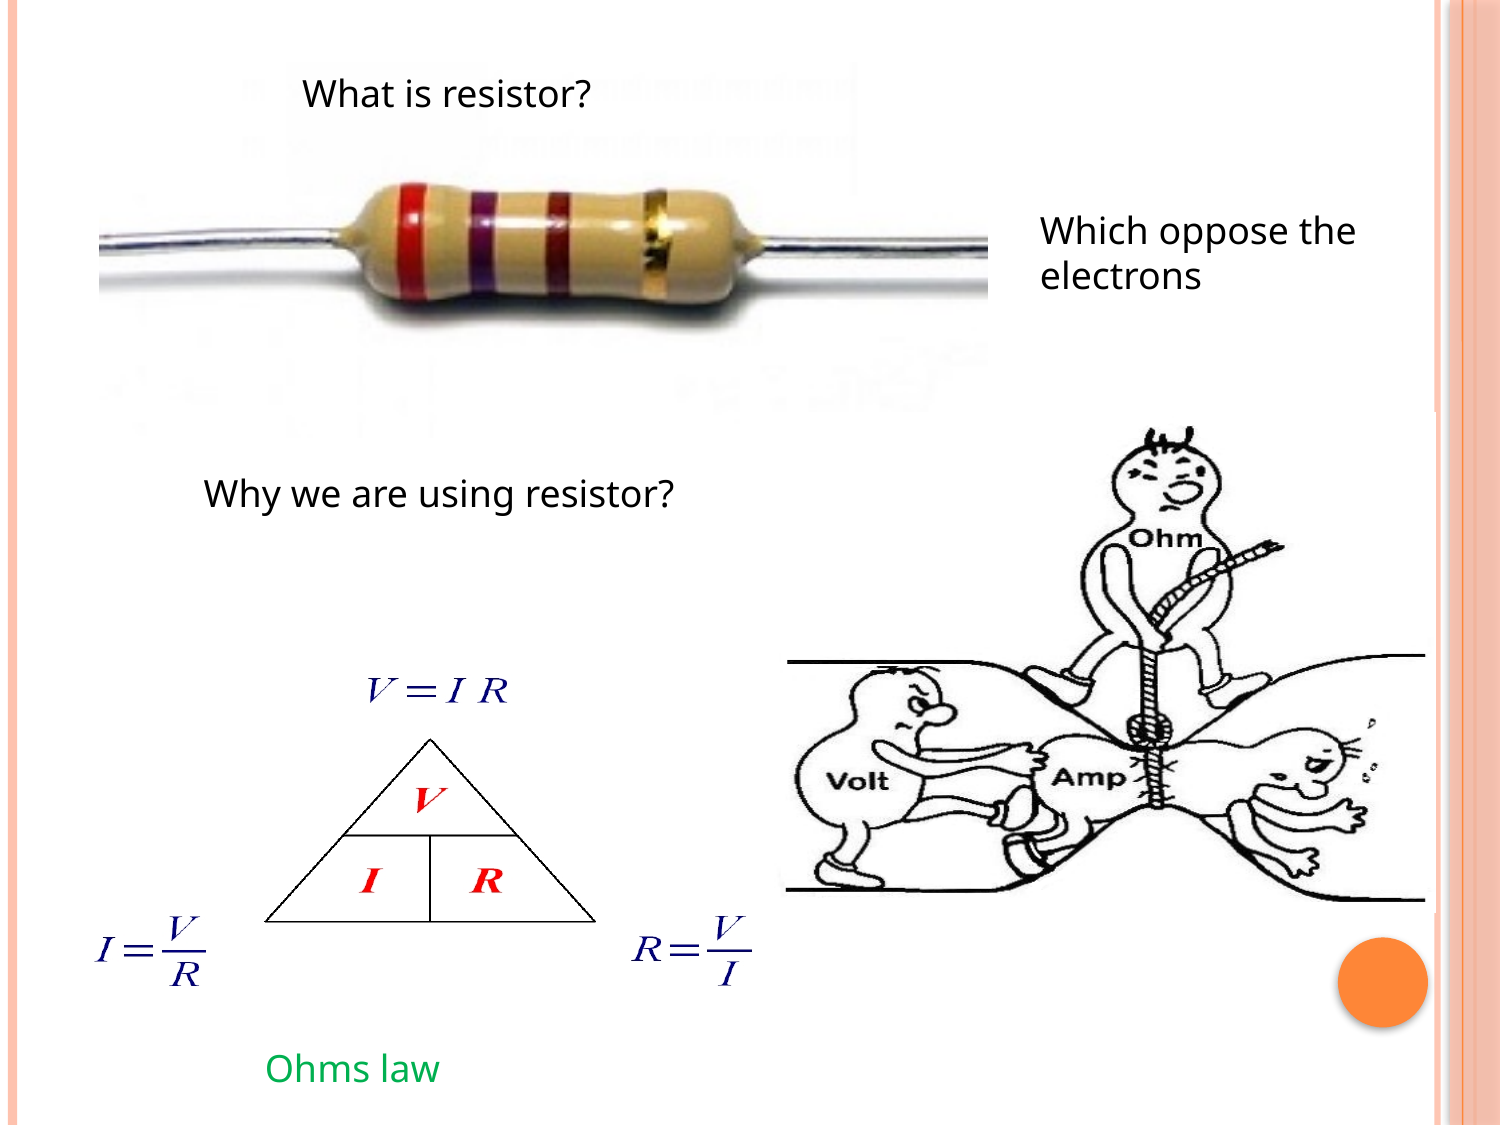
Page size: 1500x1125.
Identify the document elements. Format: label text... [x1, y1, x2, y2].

text_box Why we are using resistor? [188, 462, 690, 523]
picture [86, 674, 758, 988]
text_box Ohms law [249, 1037, 457, 1098]
text_box Which oppose the electrons [1025, 199, 1474, 305]
picture [99, 61, 1437, 913]
